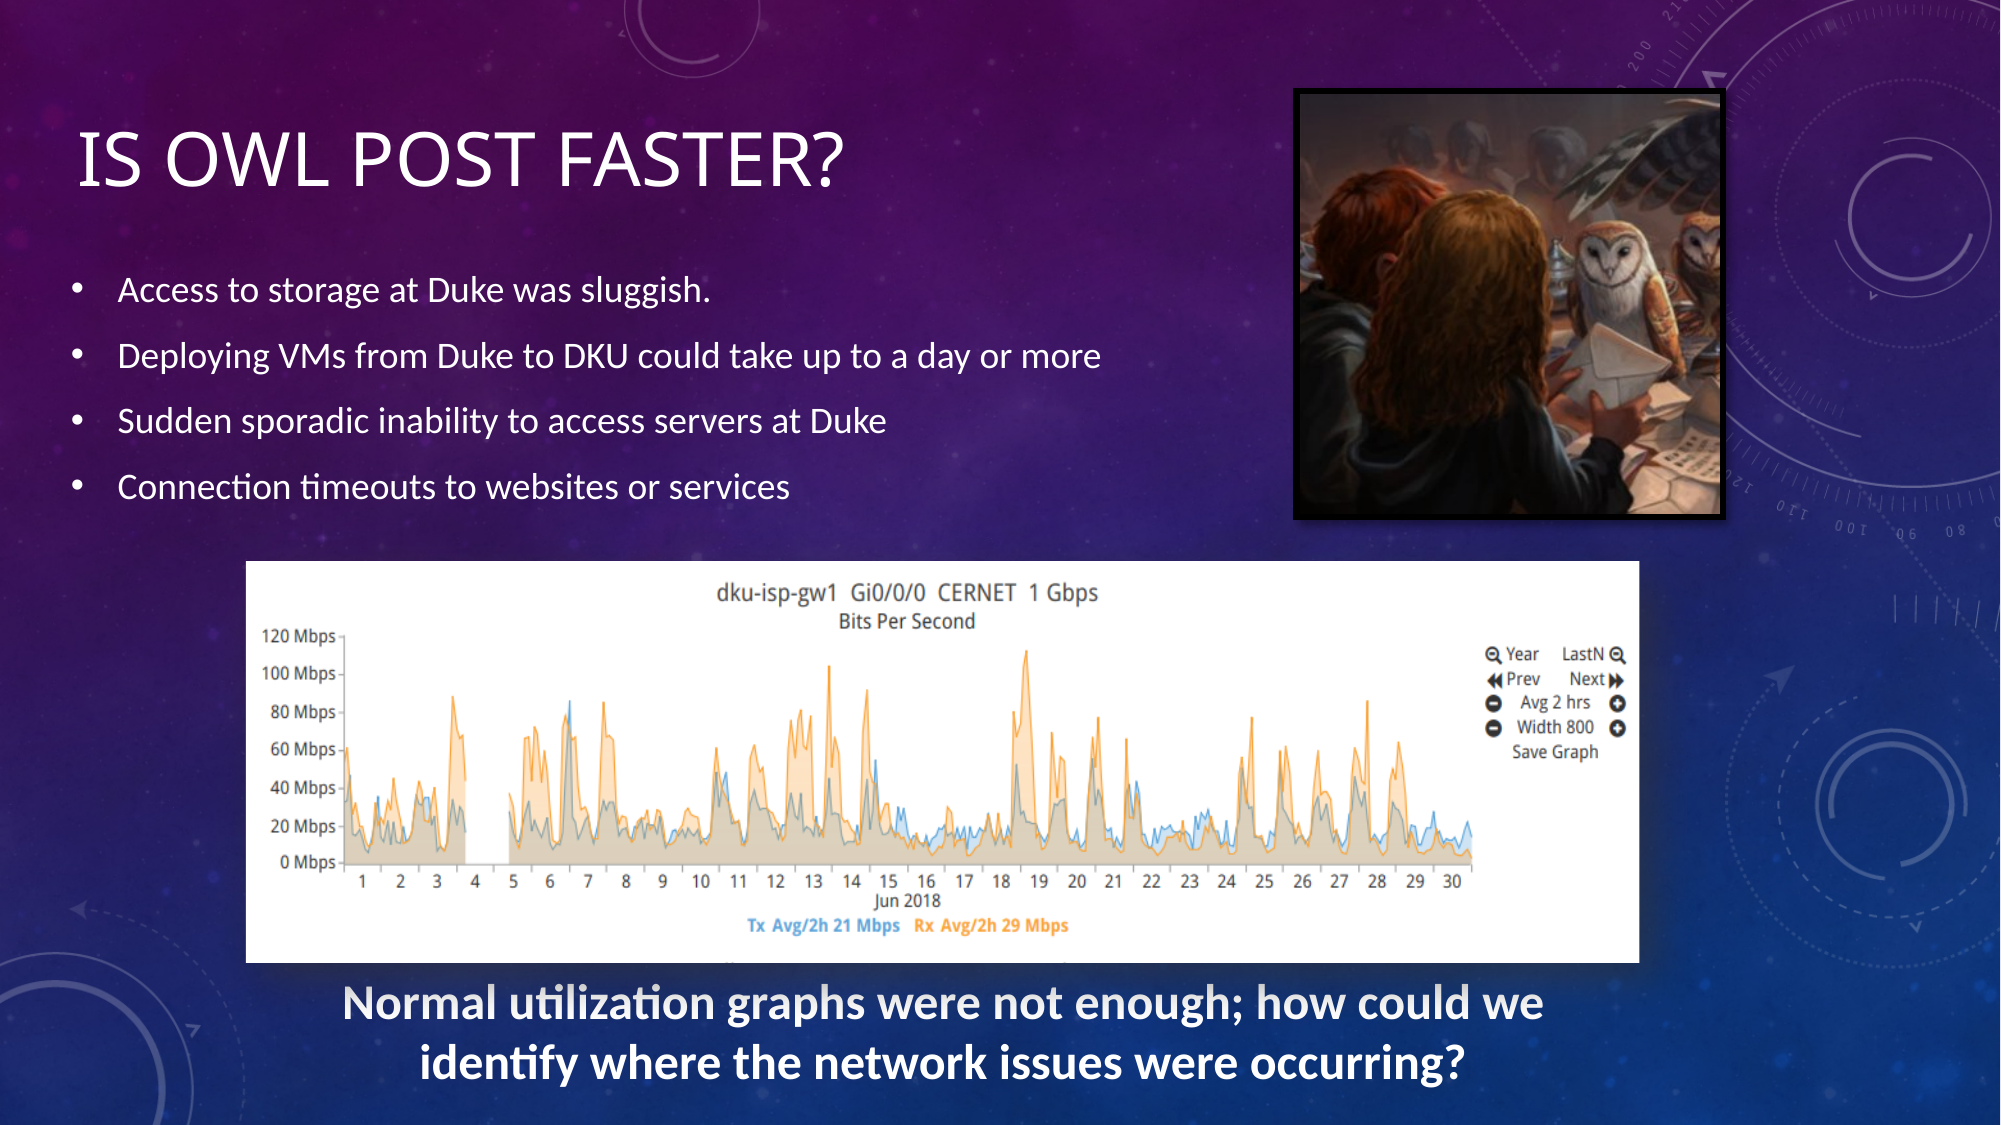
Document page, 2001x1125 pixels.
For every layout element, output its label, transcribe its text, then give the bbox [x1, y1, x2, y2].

text_box Normal utilization graphs were not enough; how could we identify where the network issues were occurring? [300, 1012, 1587, 1098]
title Is Owl Post Faster? [62, 36, 1725, 276]
picture [0, 0, 2001, 1125]
list Access to storage at Duke was sluggish. Deploying VMs from Duke to DKU could take up to a day or more Sudden sporadic inability to access servers at Duke Connection timeouts to websites or services [55, 119, 1146, 719]
